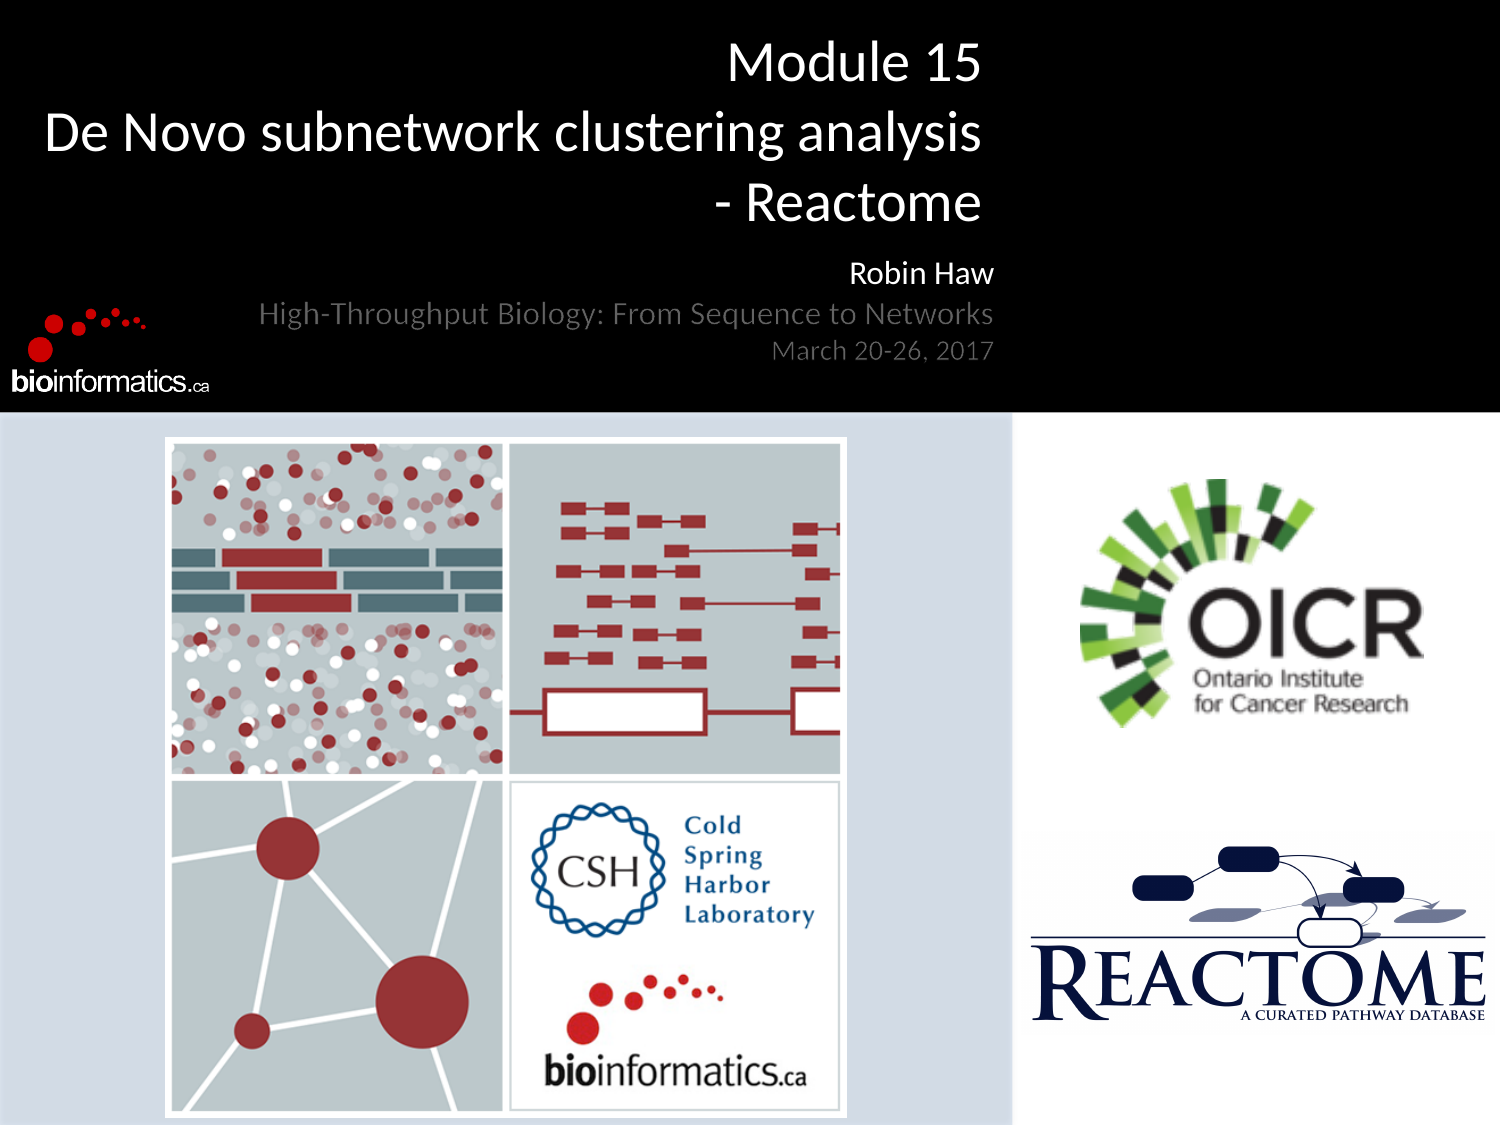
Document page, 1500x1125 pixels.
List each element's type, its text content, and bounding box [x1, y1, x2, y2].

picture [1021, 831, 1495, 1036]
picture [12, 308, 209, 392]
picture [165, 436, 847, 1118]
text_box Robin Haw High-Throughput Biology: From Sequence to Networks March 20-26, 2017 [159, 231, 1010, 386]
picture [1080, 479, 1425, 729]
text_box Module 15 De Novo subnetwork clustering analysis - Reactome [9, 59, 998, 198]
text_box [0, 412, 1013, 1125]
